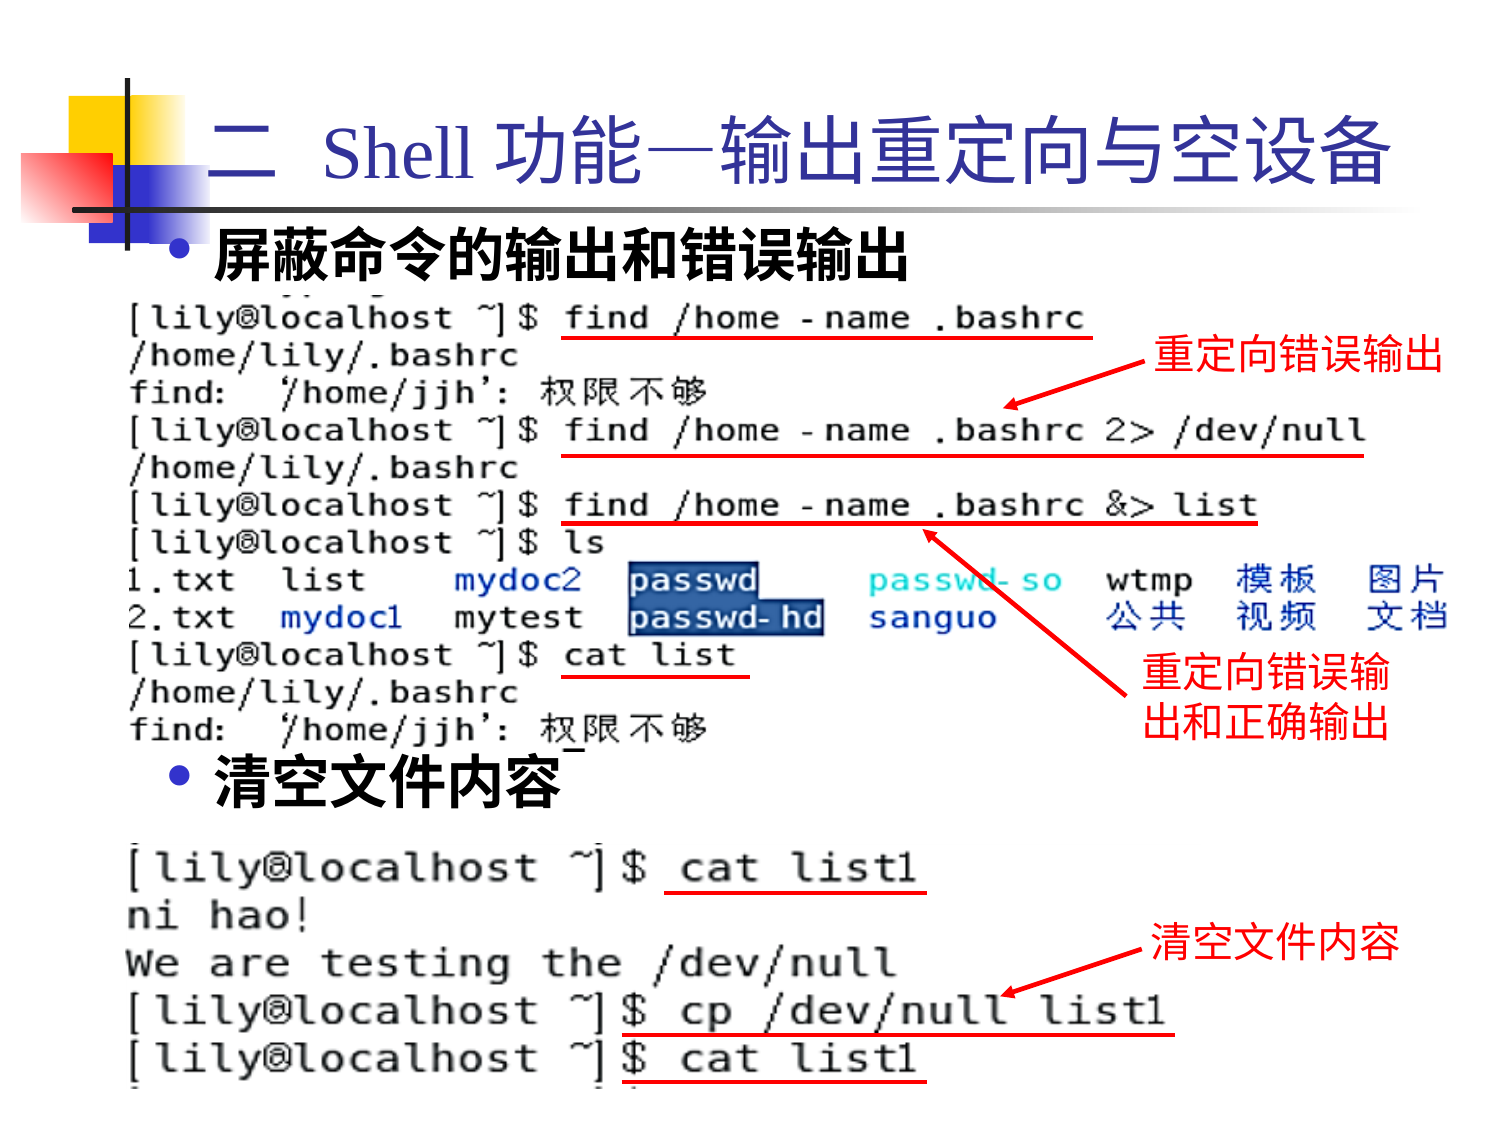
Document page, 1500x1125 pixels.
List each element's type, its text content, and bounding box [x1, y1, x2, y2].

picture [129, 295, 1468, 752]
title 二 Shell功能—输出重定向与空设备 [189, 31, 1468, 205]
text_box 清空文件内容 [1200, 908, 1416, 974]
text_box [1000, 948, 1142, 997]
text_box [922, 528, 1127, 698]
picture [125, 843, 1201, 1089]
text_box 屏蔽命令的输出和错误输出 清空文件内容 [76, 211, 1007, 823]
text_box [1002, 360, 1145, 409]
